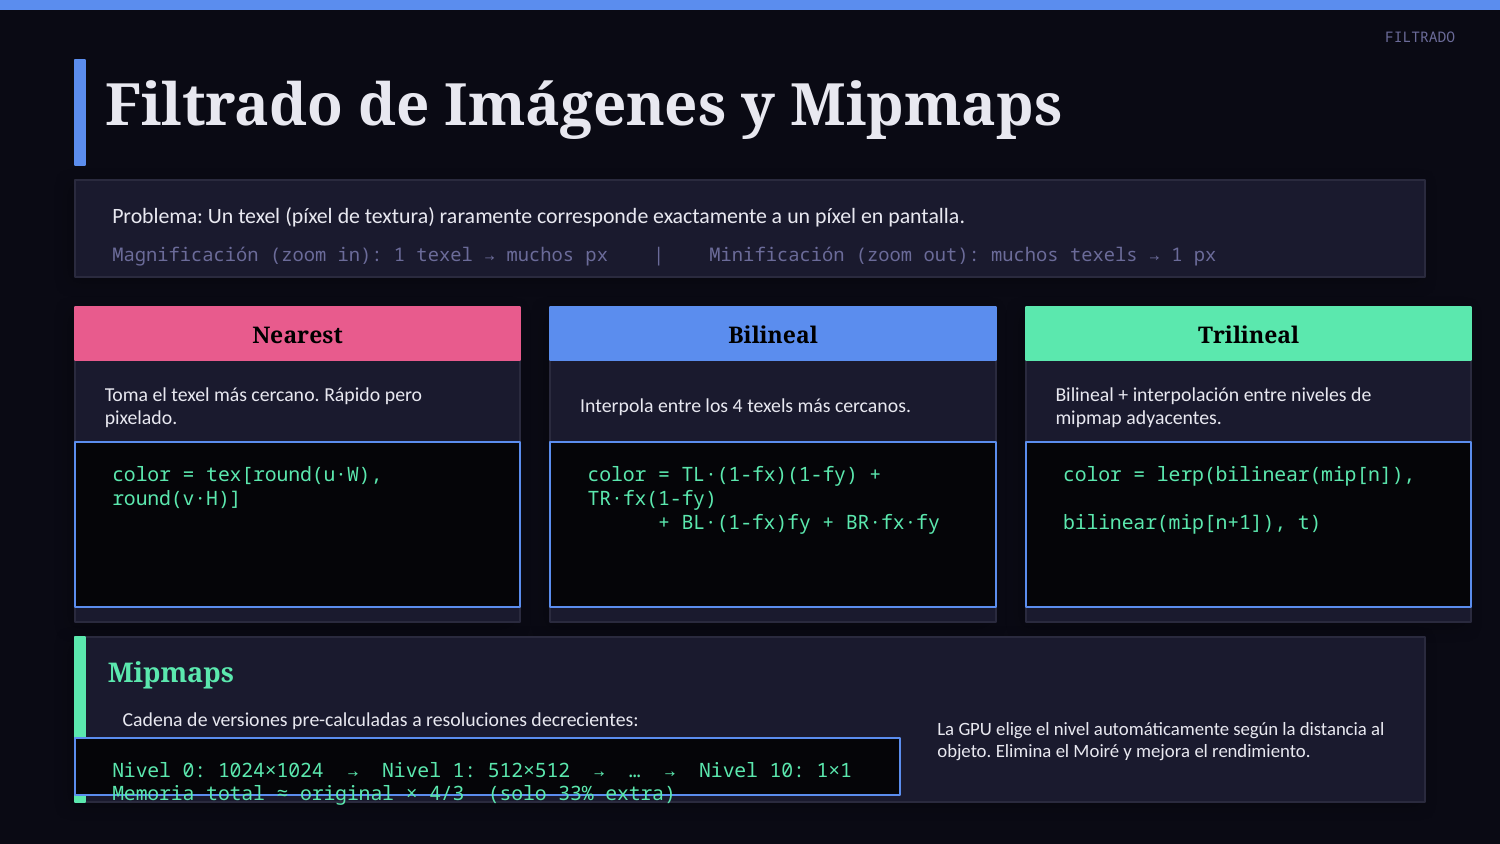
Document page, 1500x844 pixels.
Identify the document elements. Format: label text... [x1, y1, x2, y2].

text_box Nivel 0: 1024×1024 → Nivel 1: 512×512 → … → Nivel 10: 1×1 Memoria total ≈ original × 4/3 (solo 33% extra) [97, 750, 878, 783]
text_box [74, 360, 521, 442]
text_box [74, 180, 1425, 278]
text_box [74, 795, 86, 803]
text_box [86, 637, 1425, 803]
text_box [74, 307, 521, 360]
text_box color = lerp(bilinear(mip[n]), bilinear(mip[n+1]), t) [1048, 454, 1449, 596]
text_box [74, 608, 521, 623]
text_box [74, 738, 900, 795]
text_box Cadena de versiones pre-calculadas a resoluciones decrecientes: [107, 697, 708, 738]
text_box Trilineal [1040, 311, 1457, 357]
text_box [550, 307, 996, 360]
text_box [550, 360, 996, 442]
text_box [0, 0, 1500, 9]
text_box FILTRADO [1124, 18, 1470, 56]
text_box Bilineal + interpolación entre niveles de mipmap adyacentes. [1040, 367, 1457, 442]
text_box [1025, 442, 1472, 608]
text_box Toma el texel más cercano. Rápido pero pixelado. [89, 367, 506, 442]
text_box Mipmaps [107, 645, 408, 697]
text_box color = tex[round(u·W), round(v·H)] [97, 454, 498, 596]
text_box La GPU elige el nivel automáticamente según la distancia al objeto. Elimina el Moiré y mejora el rendimiento. [922, 682, 1403, 795]
text_box Filtrado de Imágenes y Mipmaps [104, 56, 1380, 147]
text_box [74, 59, 86, 165]
text_box Magnificación (zoom in): 1 texel → muchos px | Minificación (zoom out): muchos texels → 1 px [97, 235, 1403, 272]
text_box Bilineal [565, 311, 981, 357]
text_box [1025, 608, 1472, 623]
text_box Nearest [89, 311, 506, 357]
text_box [550, 442, 996, 608]
text_box [1025, 307, 1472, 360]
text_box Problema: Un texel (píxel de textura) raramente corresponde exactamente a un píxel en pantalla. [97, 190, 1403, 235]
text_box [74, 442, 521, 608]
text_box [550, 608, 996, 623]
text_box [74, 637, 86, 738]
text_box [1025, 360, 1472, 442]
text_box Interpola entre los 4 texels más cercanos. [565, 367, 981, 442]
text_box color = TL·(1-fx)(1-fy) + TR·fx(1-fy) + BL·(1-fx)fy + BR·fx·fy [572, 454, 974, 596]
